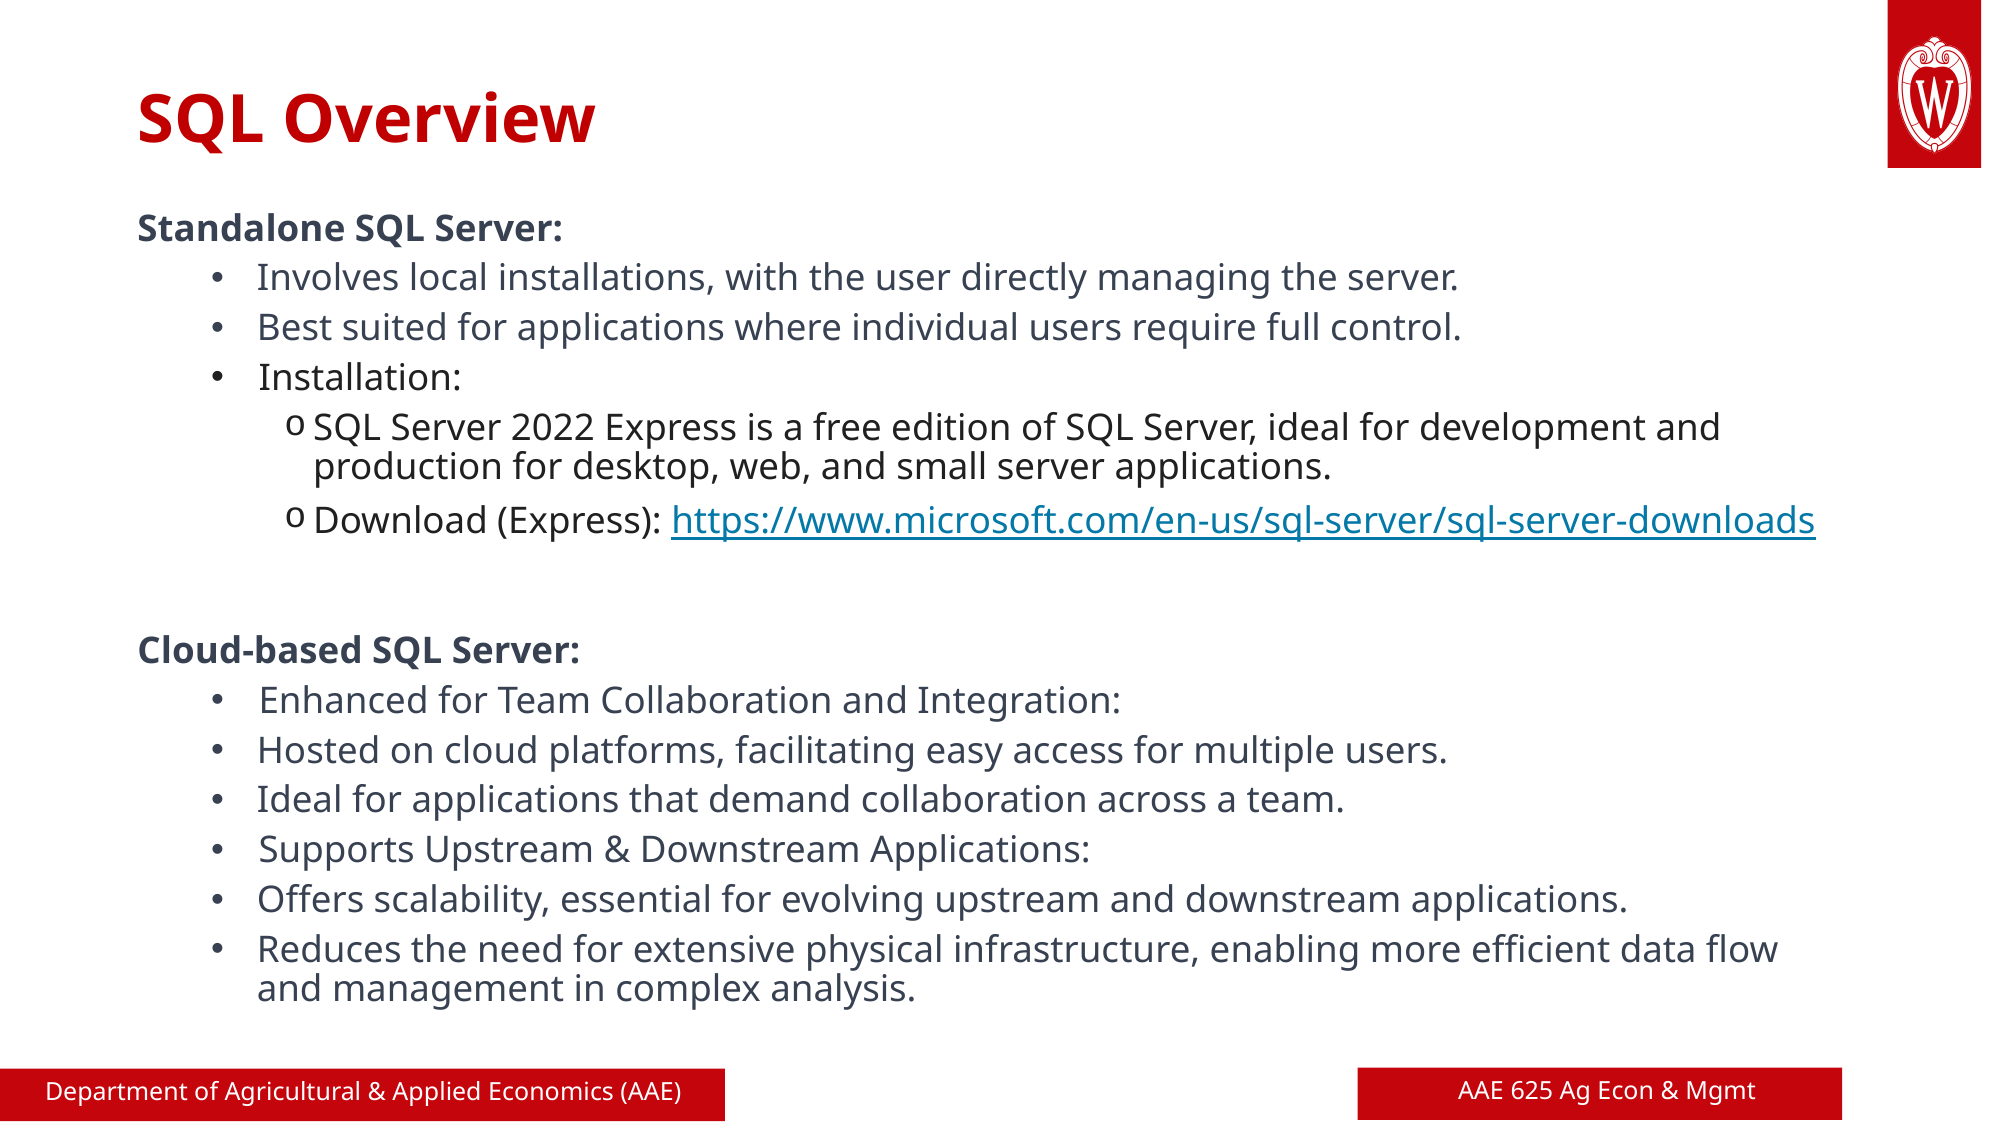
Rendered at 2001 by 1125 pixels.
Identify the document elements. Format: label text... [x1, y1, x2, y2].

title SQL Overview [137, 51, 1863, 157]
list Standalone SQL Server: Involves local installations, with the user directly managing the server. Best suited for applications where individual users require full control. Installation: SQL Server 2022 Express is a free edition of SQL Server, ideal for development and production for desktop, web, and small server applications. Download (Express): https://www.microsoft.com/en-us/sql-server/sql-server-downloads Cloud-based SQL Server: Enhanced for Team Collaboration and Integration: Hosted on cloud platforms, facilitating easy access for multiple users. Ideal for applications that demand collaboration across a team. Supports Upstream & Downstream Applications: Offers scalability, essential for evolving upstream and downstream applications. Reduces the need for extensive physical infrastructure, enabling more efficient data flow and management in complex analysis. [137, 201, 1863, 1031]
picture [1897, 36, 1972, 154]
